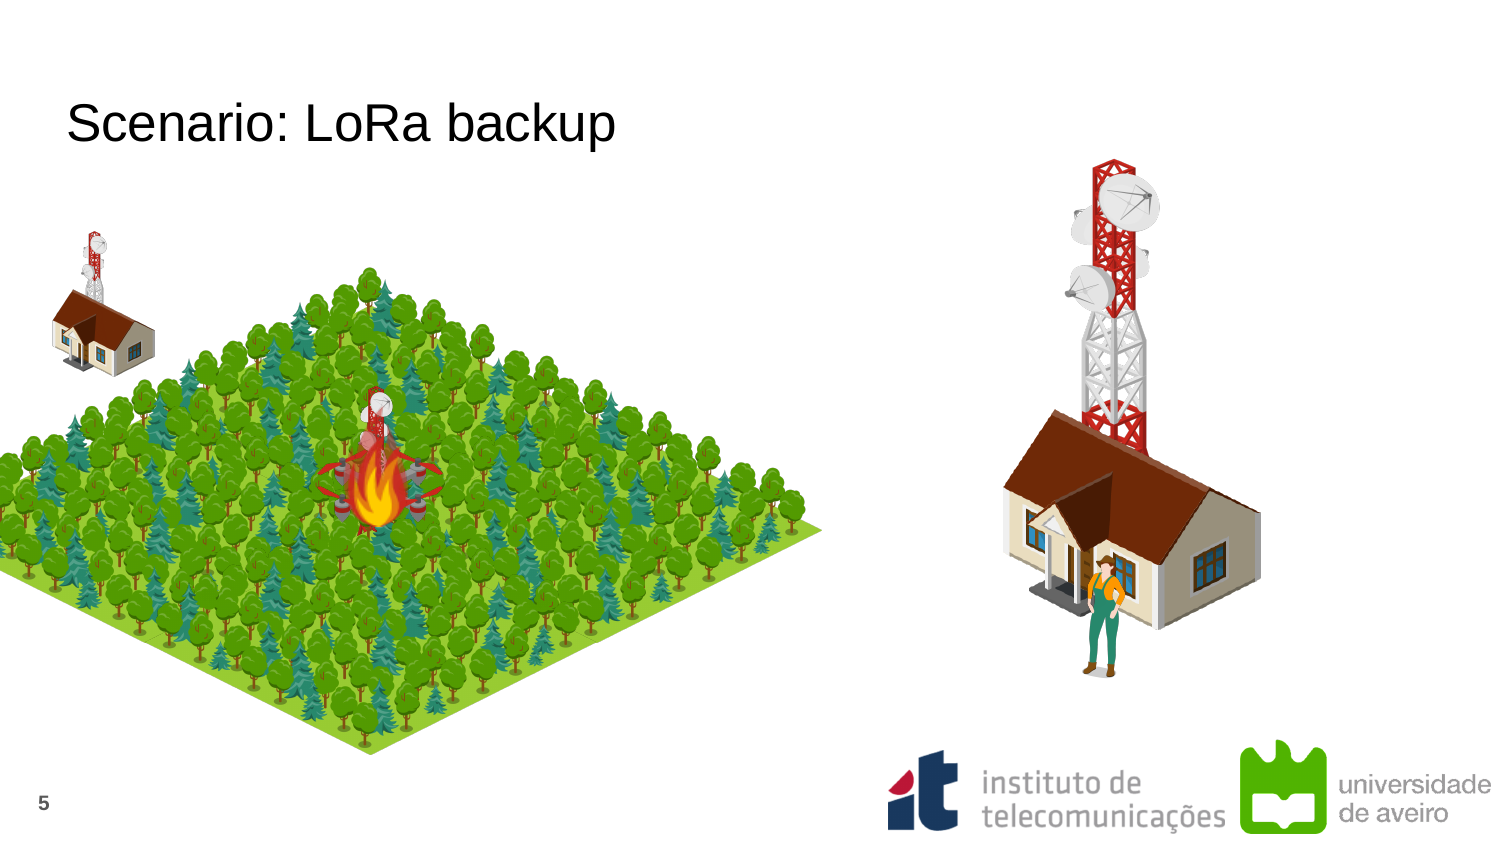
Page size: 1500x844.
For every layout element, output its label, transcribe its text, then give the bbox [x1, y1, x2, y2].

picture [0, 229, 822, 755]
picture [887, 730, 1491, 834]
slide_number 5 [23, 769, 114, 835]
picture [951, 152, 1261, 682]
title Scenario: LoRa backup [51, 72, 1449, 167]
